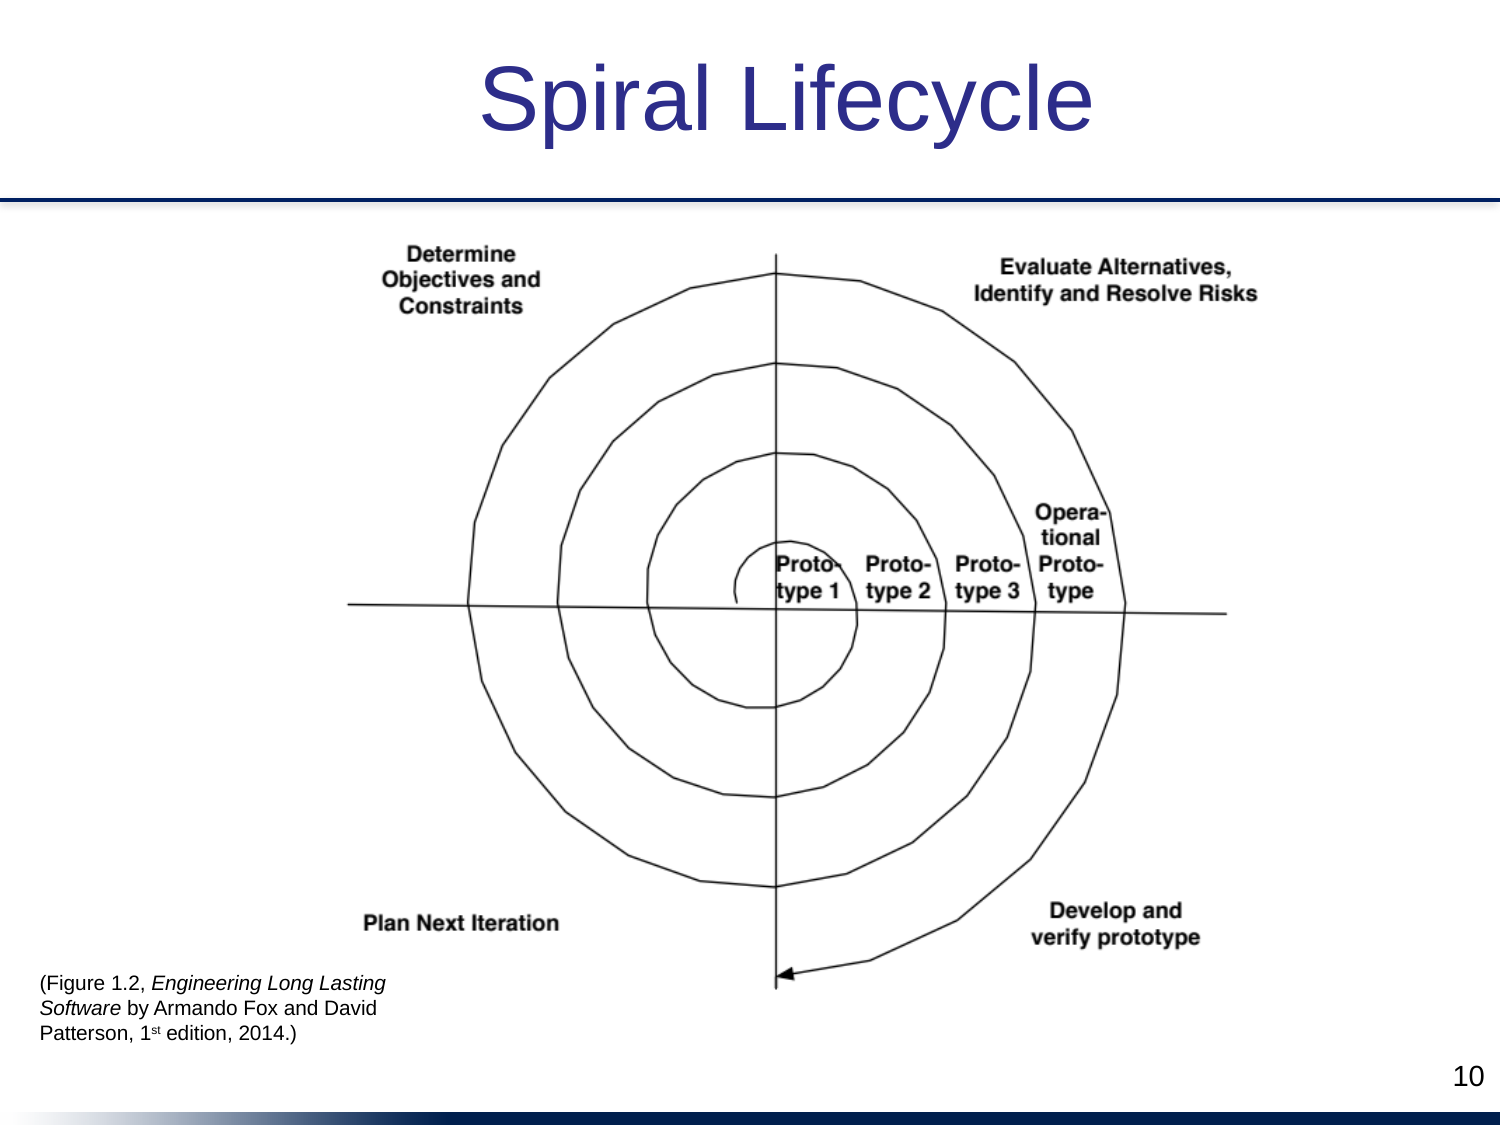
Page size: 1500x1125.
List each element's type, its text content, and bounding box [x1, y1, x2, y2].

picture [0, 1112, 1149, 1125]
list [99, 224, 1500, 1006]
title Spiral Lifecycle [200, 0, 1375, 188]
text_box (Figure 1.2, Engineering Long Lasting Software by Armando Fox and David Patterson, 1st edition, 2014.) [24, 962, 413, 1053]
slide_number 10 [1149, 1049, 1500, 1125]
